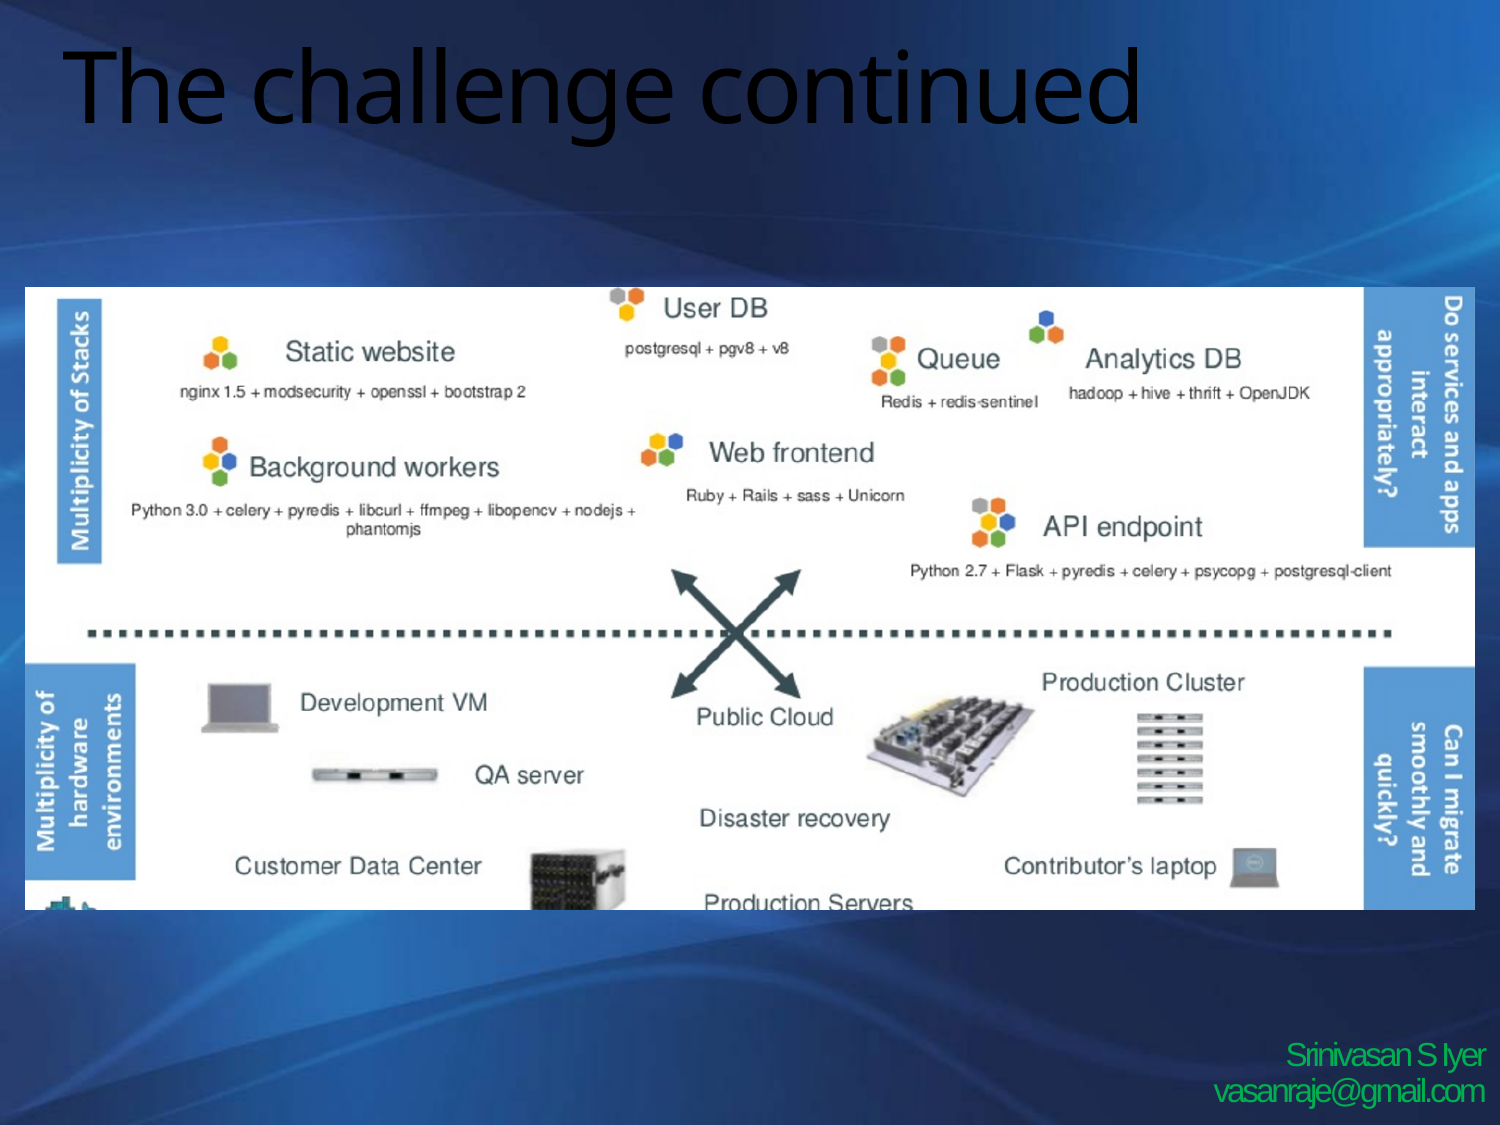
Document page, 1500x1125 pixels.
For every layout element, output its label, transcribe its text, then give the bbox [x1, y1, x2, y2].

title The challenge continued [62, 37, 1438, 147]
picture [0, 0, 1500, 1125]
